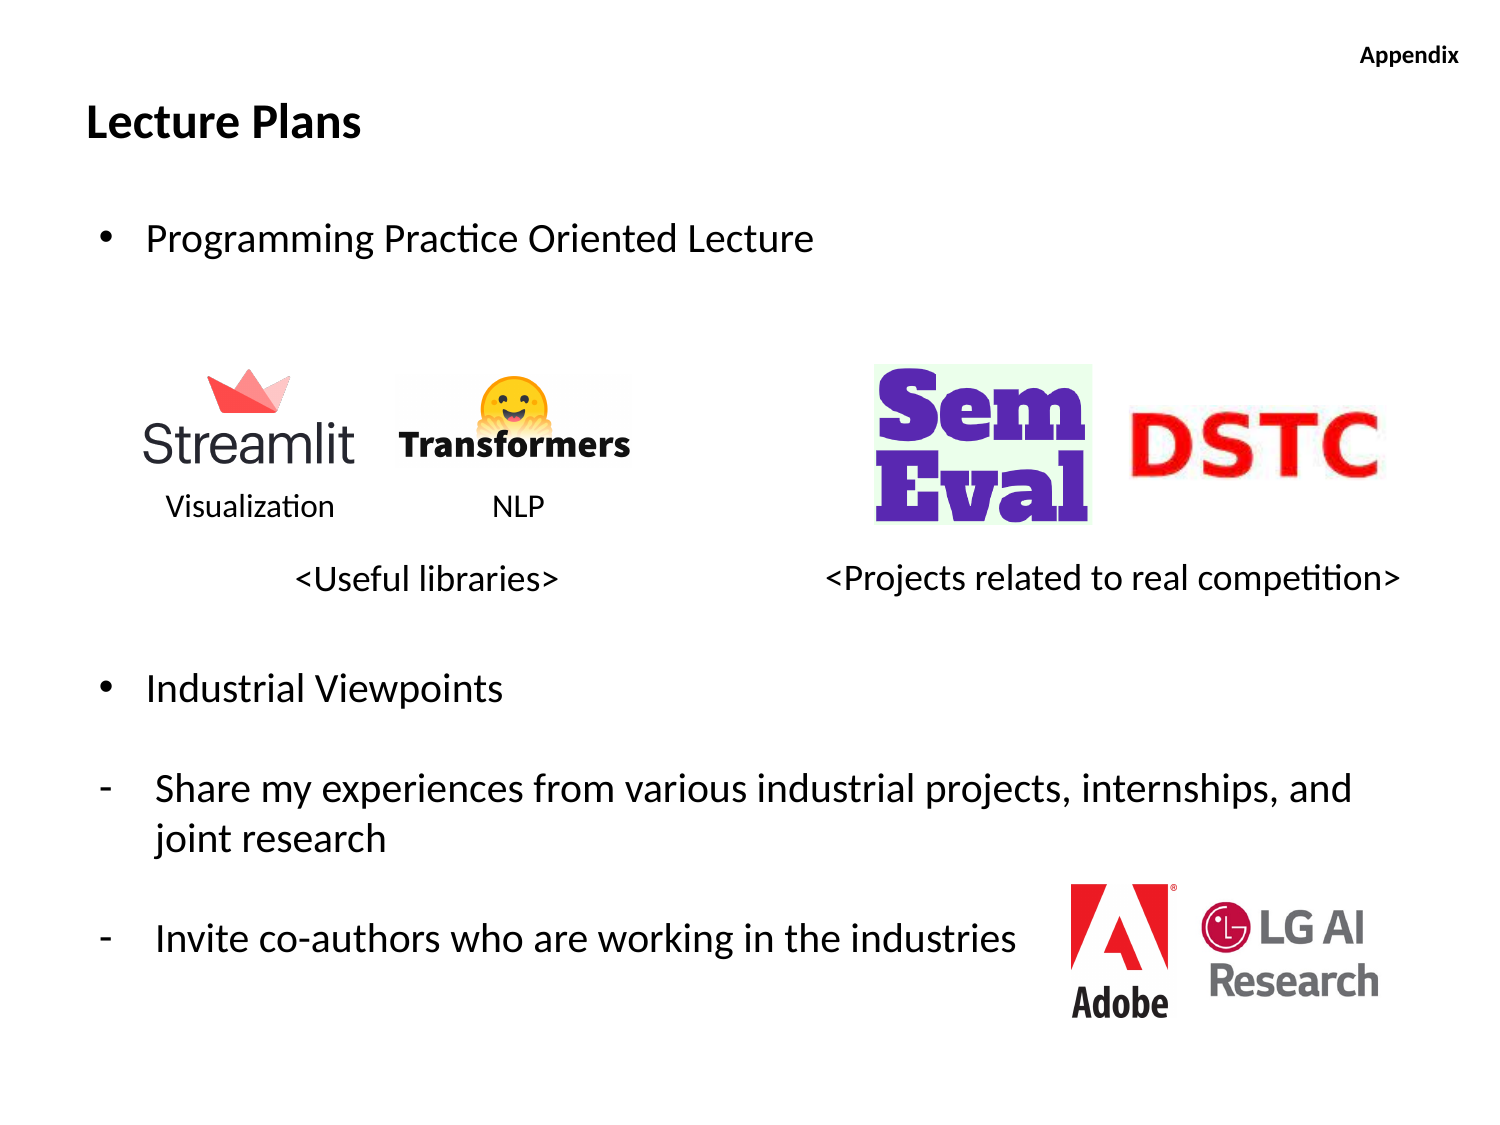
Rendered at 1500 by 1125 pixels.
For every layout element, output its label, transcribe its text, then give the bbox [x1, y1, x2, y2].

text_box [1195, 895, 1385, 1000]
text_box <Useful libraries> [280, 546, 874, 606]
text_box Lecture Plans [71, 81, 1419, 170]
text_box Appendix [1345, 31, 1475, 77]
text_box Programming Practice Oriented Lecture Industrial Viewpoints Share my experiences from various industrial projects, internships, and joint research Invite co-authors who are working in the industries [84, 203, 1439, 969]
picture [1070, 884, 1177, 1018]
text_box NLP [477, 476, 738, 532]
picture [1128, 404, 1387, 484]
text_box <Projects related to real competition> [810, 545, 1448, 605]
picture [141, 363, 360, 468]
text_box Visualization [150, 476, 411, 532]
picture [873, 363, 1093, 525]
picture [394, 373, 633, 468]
